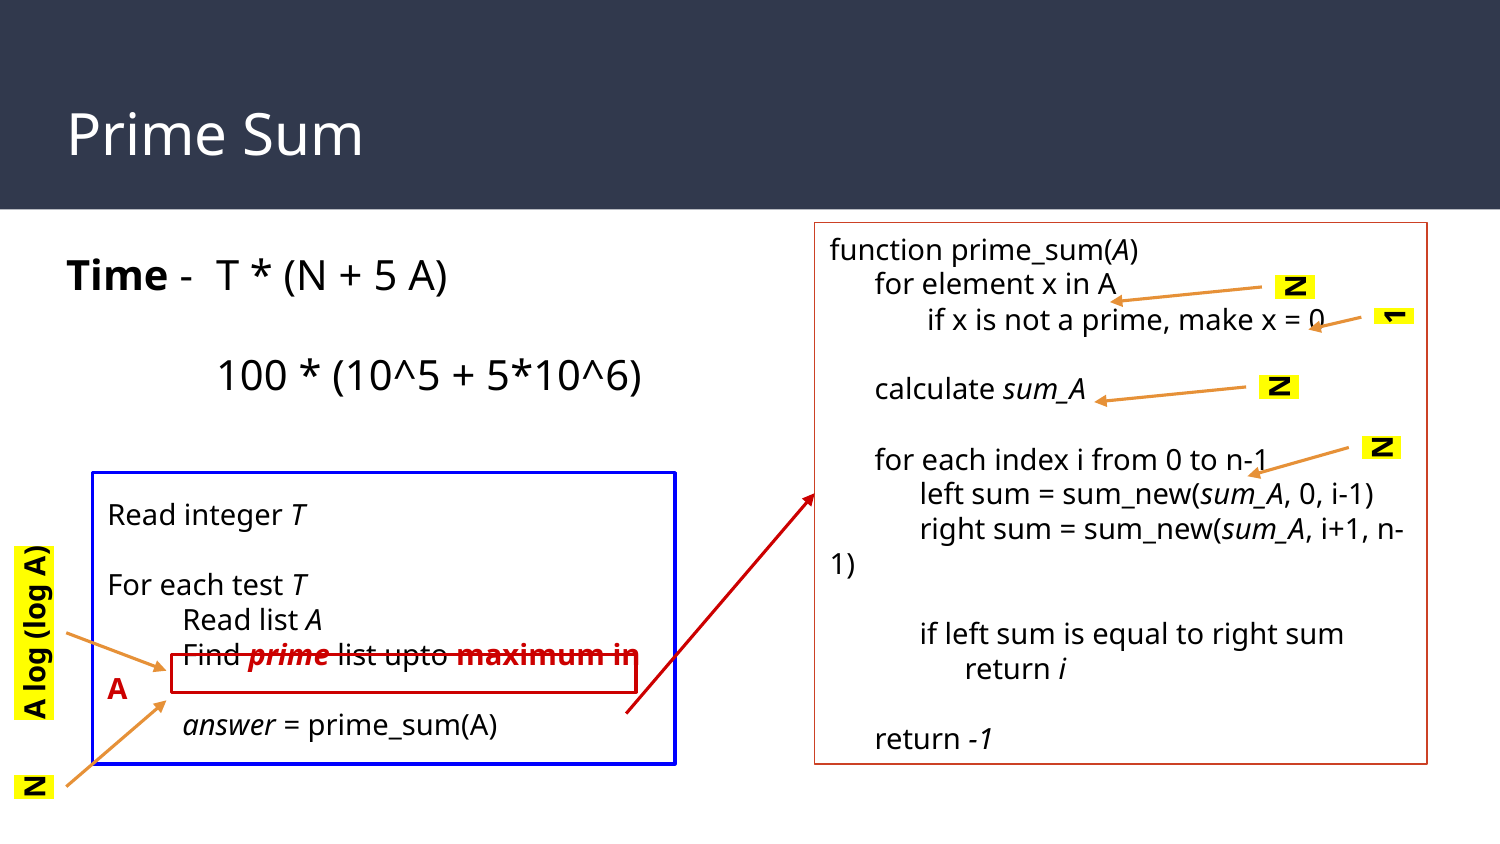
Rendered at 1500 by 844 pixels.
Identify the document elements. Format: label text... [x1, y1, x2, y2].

text_box Time - T * (N + 5 A) 100 * (10^5 + 5*10^6) [51, 236, 698, 412]
text_box N [1261, 249, 1327, 325]
text_box N [1246, 349, 1311, 425]
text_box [625, 492, 815, 714]
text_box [1247, 447, 1349, 477]
text_box Read integer T For each test T Read list A Find prime list upto maximum in A answer = prime_sum(A) [92, 472, 675, 654]
text_box 1 [1361, 295, 1427, 340]
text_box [66, 632, 167, 671]
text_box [66, 700, 167, 787]
text_box Read integer T For each test T Read list A Find prime list upto maximum in A answer = prime_sum(A) [92, 672, 675, 765]
text_box [171, 654, 620, 693]
title Prime Sum [51, 82, 1449, 185]
text_box N [1, 750, 67, 825]
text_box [1109, 286, 1263, 303]
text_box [1093, 386, 1247, 403]
text_box function prime_sum(A) for element x in A if x is not a prime, make x = 0 calculate sum_A for each index i from 0 to n-1 left sum = sum_new(sum_A, 0, i-1) right sum = sum_new(sum_A, i+1, n-1) if left sum is equal to right sum return i return -1 [814, 222, 1428, 764]
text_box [1308, 316, 1362, 330]
text_box A log (log A) [1, 516, 67, 750]
text_box N [1348, 409, 1414, 485]
